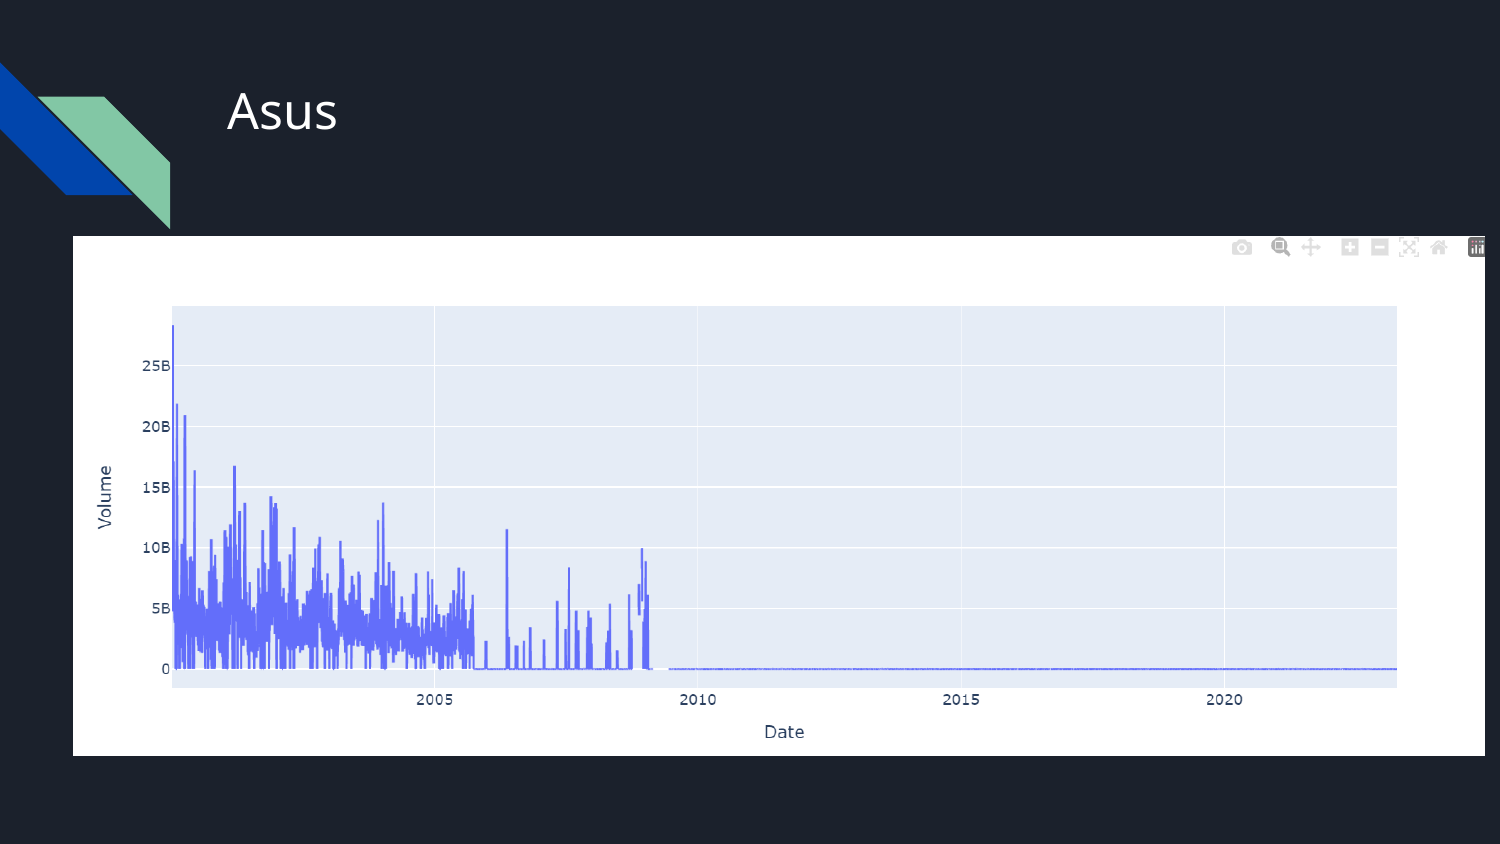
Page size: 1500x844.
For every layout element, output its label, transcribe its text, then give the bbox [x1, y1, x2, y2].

picture [72, 236, 1485, 756]
title Asus [212, 64, 1368, 215]
